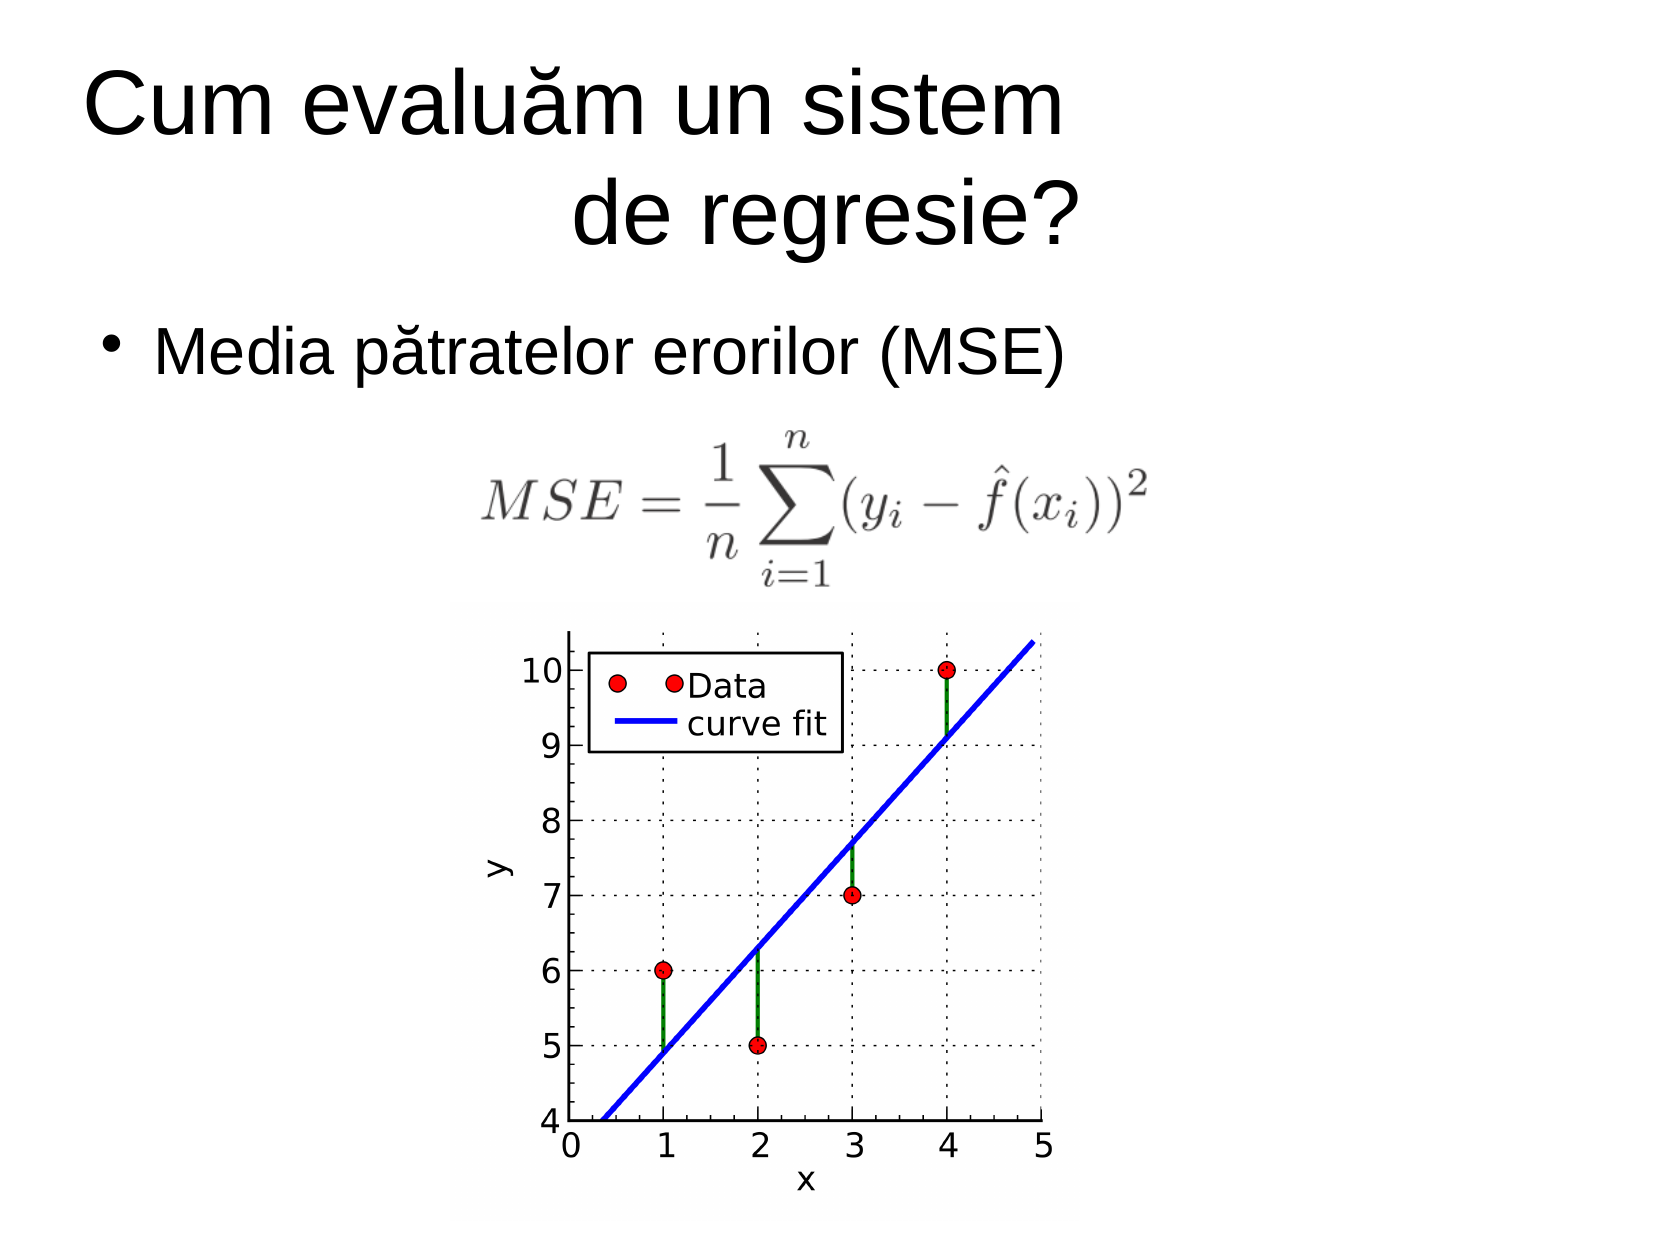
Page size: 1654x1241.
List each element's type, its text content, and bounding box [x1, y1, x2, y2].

text_box Cum evaluăm un sistem de regresie? [82, 49, 1571, 257]
picture [472, 414, 1156, 595]
picture [449, 601, 1081, 1222]
text_box Media pătratelor erorilor (MSE) [82, 307, 1571, 1028]
